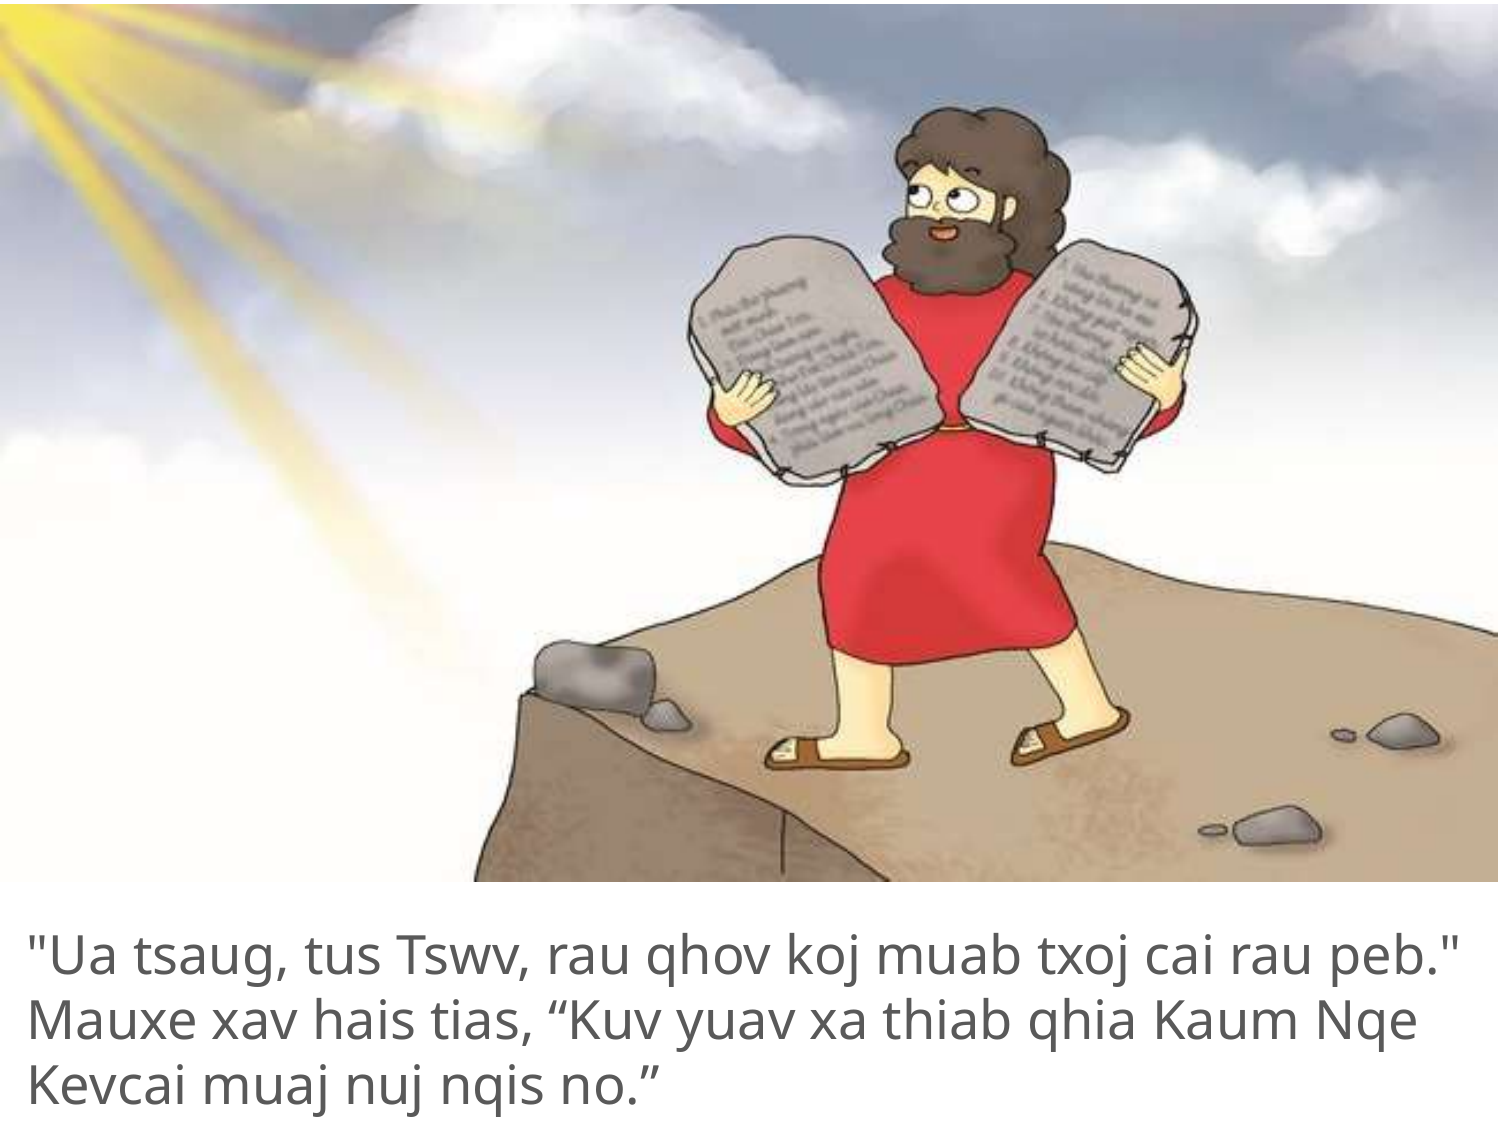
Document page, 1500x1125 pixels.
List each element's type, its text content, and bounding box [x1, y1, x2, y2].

picture [0, 4, 1498, 882]
text_box "Ua tsaug, tus Tswv, rau qhov koj muab txoj cai rau peb." Mauxe xav hais tias, “Kuv yuav xa thiab qhia Kaum Nqe Kevcai muaj nuj nqis no.” [11, 912, 1498, 1123]
